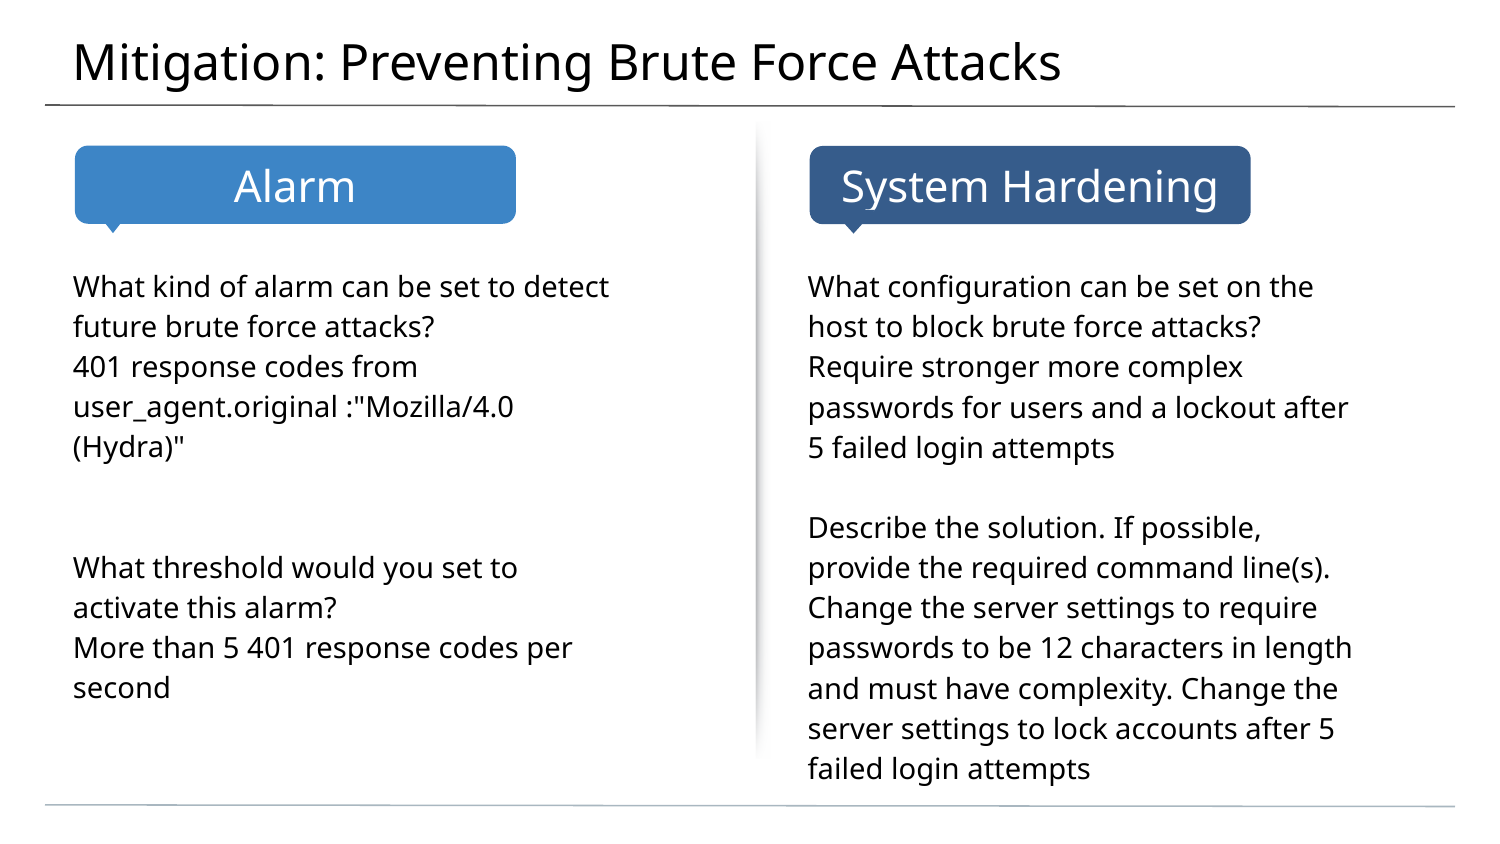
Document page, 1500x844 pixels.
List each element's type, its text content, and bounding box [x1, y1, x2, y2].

picture [703, 107, 839, 782]
subtitle What configuration can be set on the host to block brute force attacks? Require stronger more complex passwords for users and a lockout after 5 failed login attempts Describe the solution. If possible, provide the required command line(s). Change the server settings to require passwords to be 12 characters in length and must have complexity. Change the server settings to lock accounts after 5 failed login attempts [732, 263, 1438, 805]
title Mitigation: Preventing Brute Force Attacks [0, 0, 1500, 88]
subtitle What kind of alarm can be set to detect future brute force attacks? 401 response codes from user_agent.original :"Mozilla/4.0 (Hydra)" What threshold would you set to activate this alarm? More than 5 401 response codes per second [0, 262, 704, 805]
